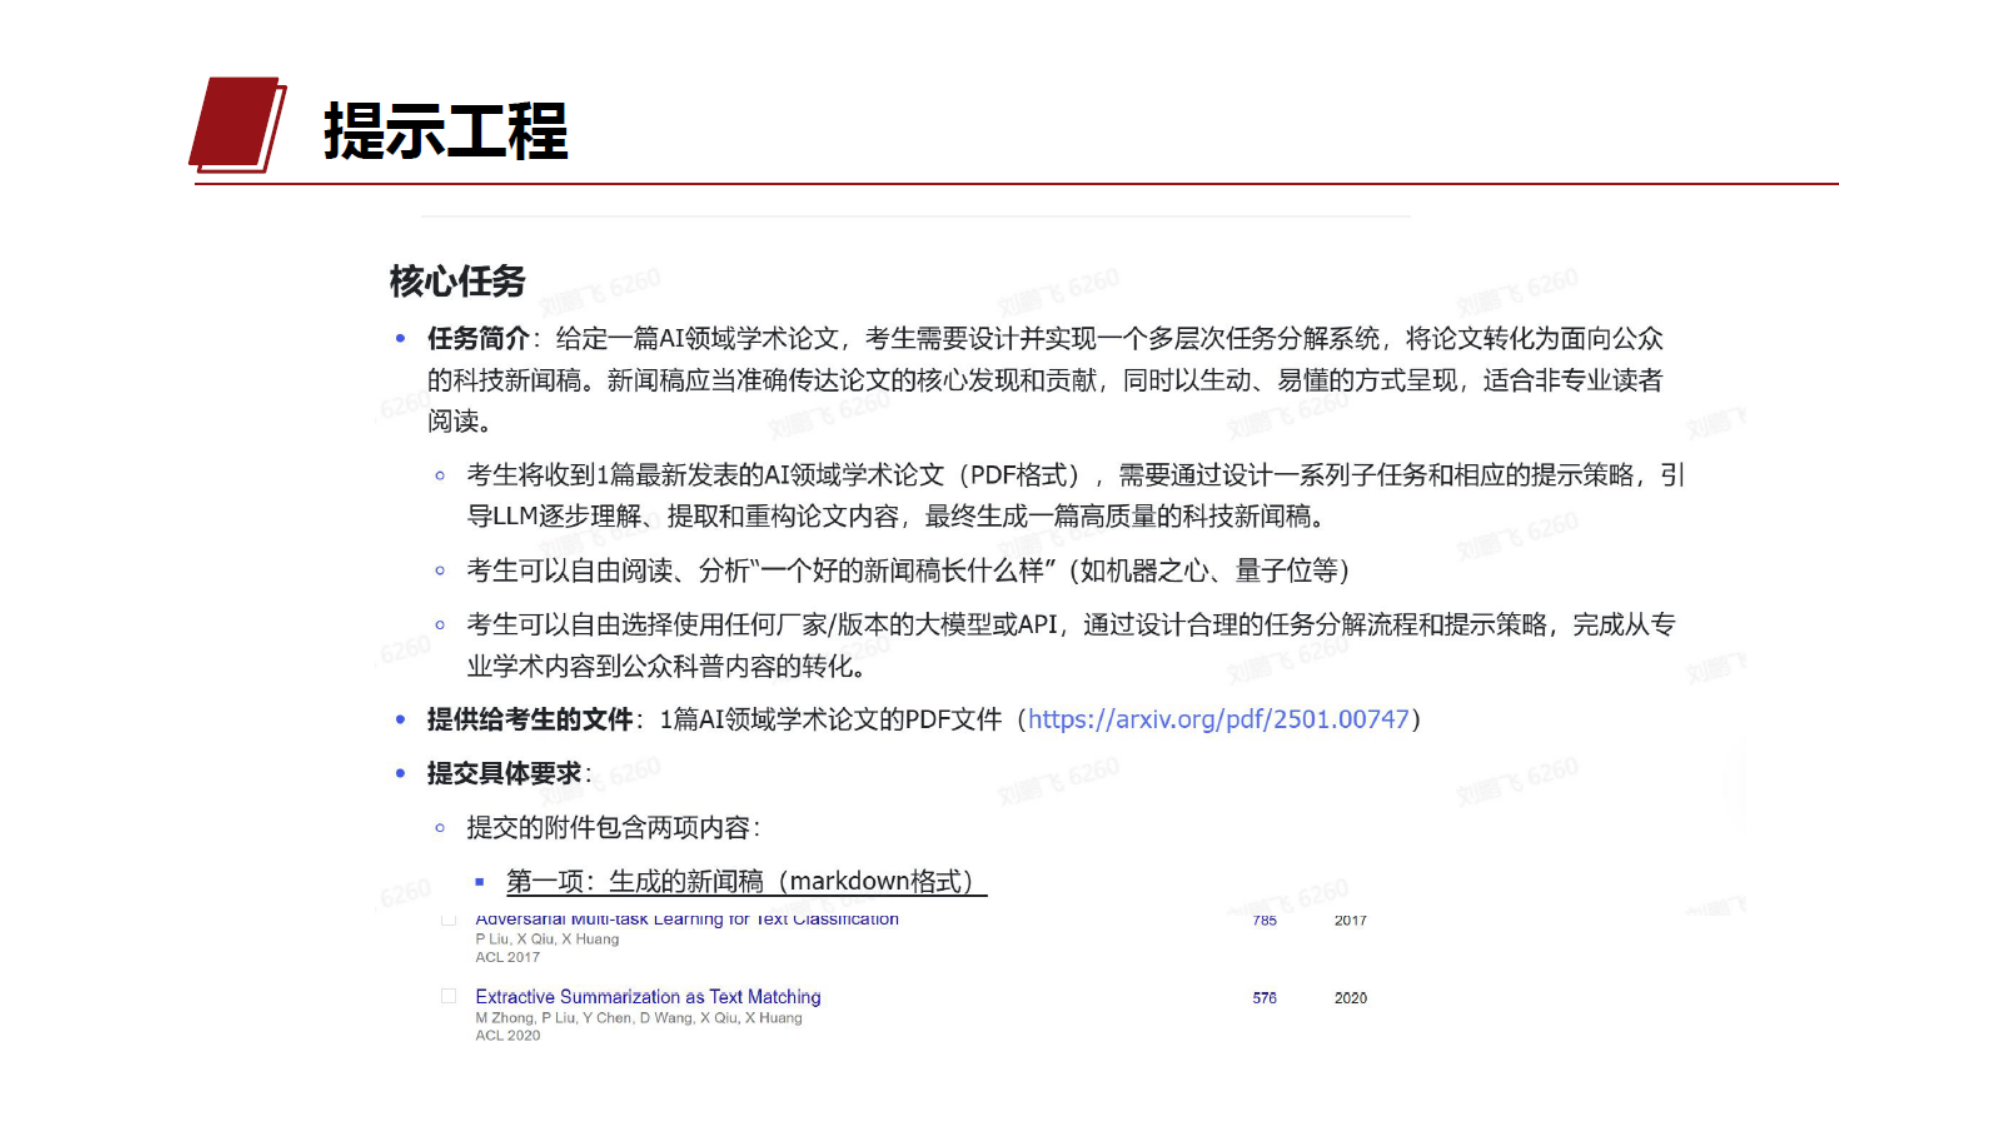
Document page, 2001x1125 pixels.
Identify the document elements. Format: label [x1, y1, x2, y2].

picture [161, 63, 1839, 1062]
